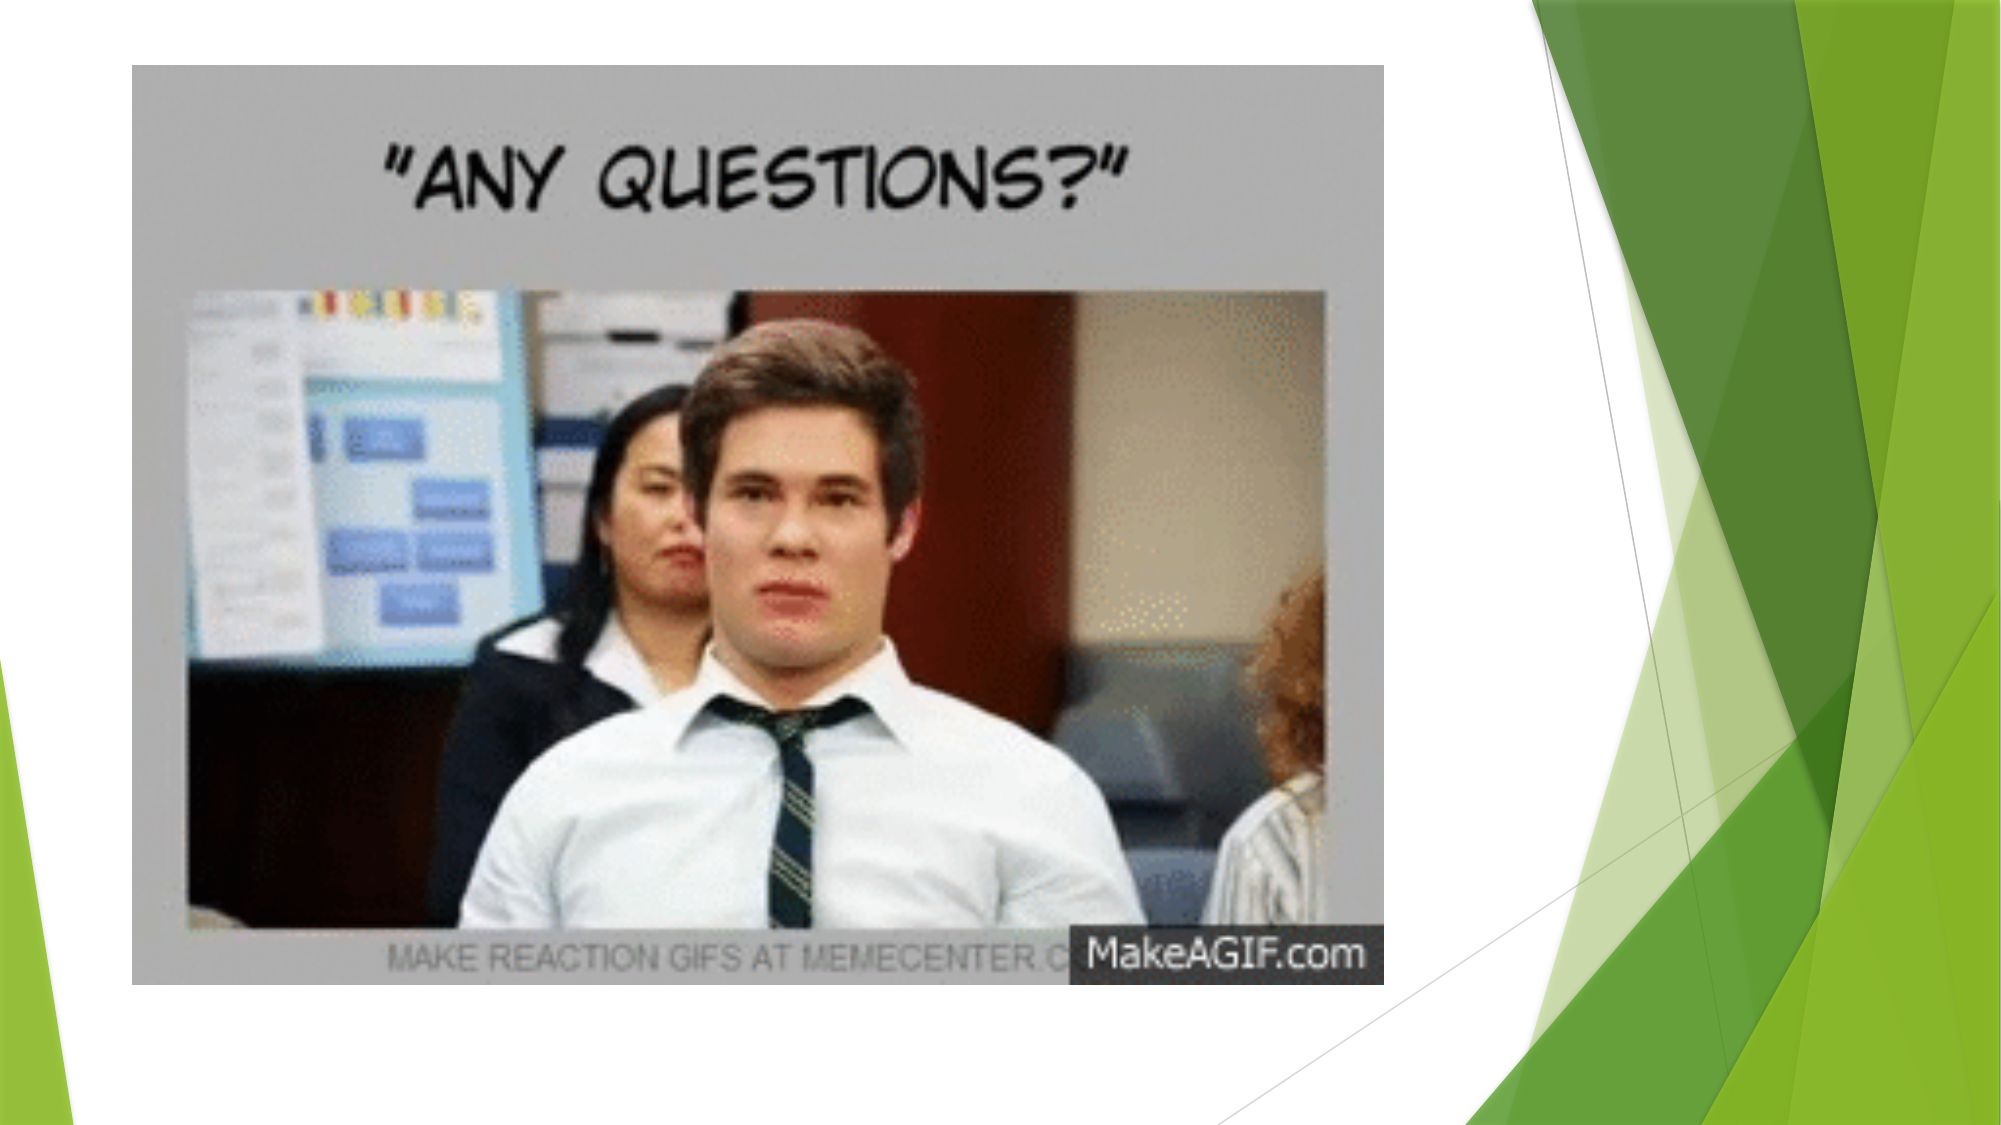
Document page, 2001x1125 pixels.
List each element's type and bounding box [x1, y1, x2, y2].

list [132, 65, 1384, 985]
